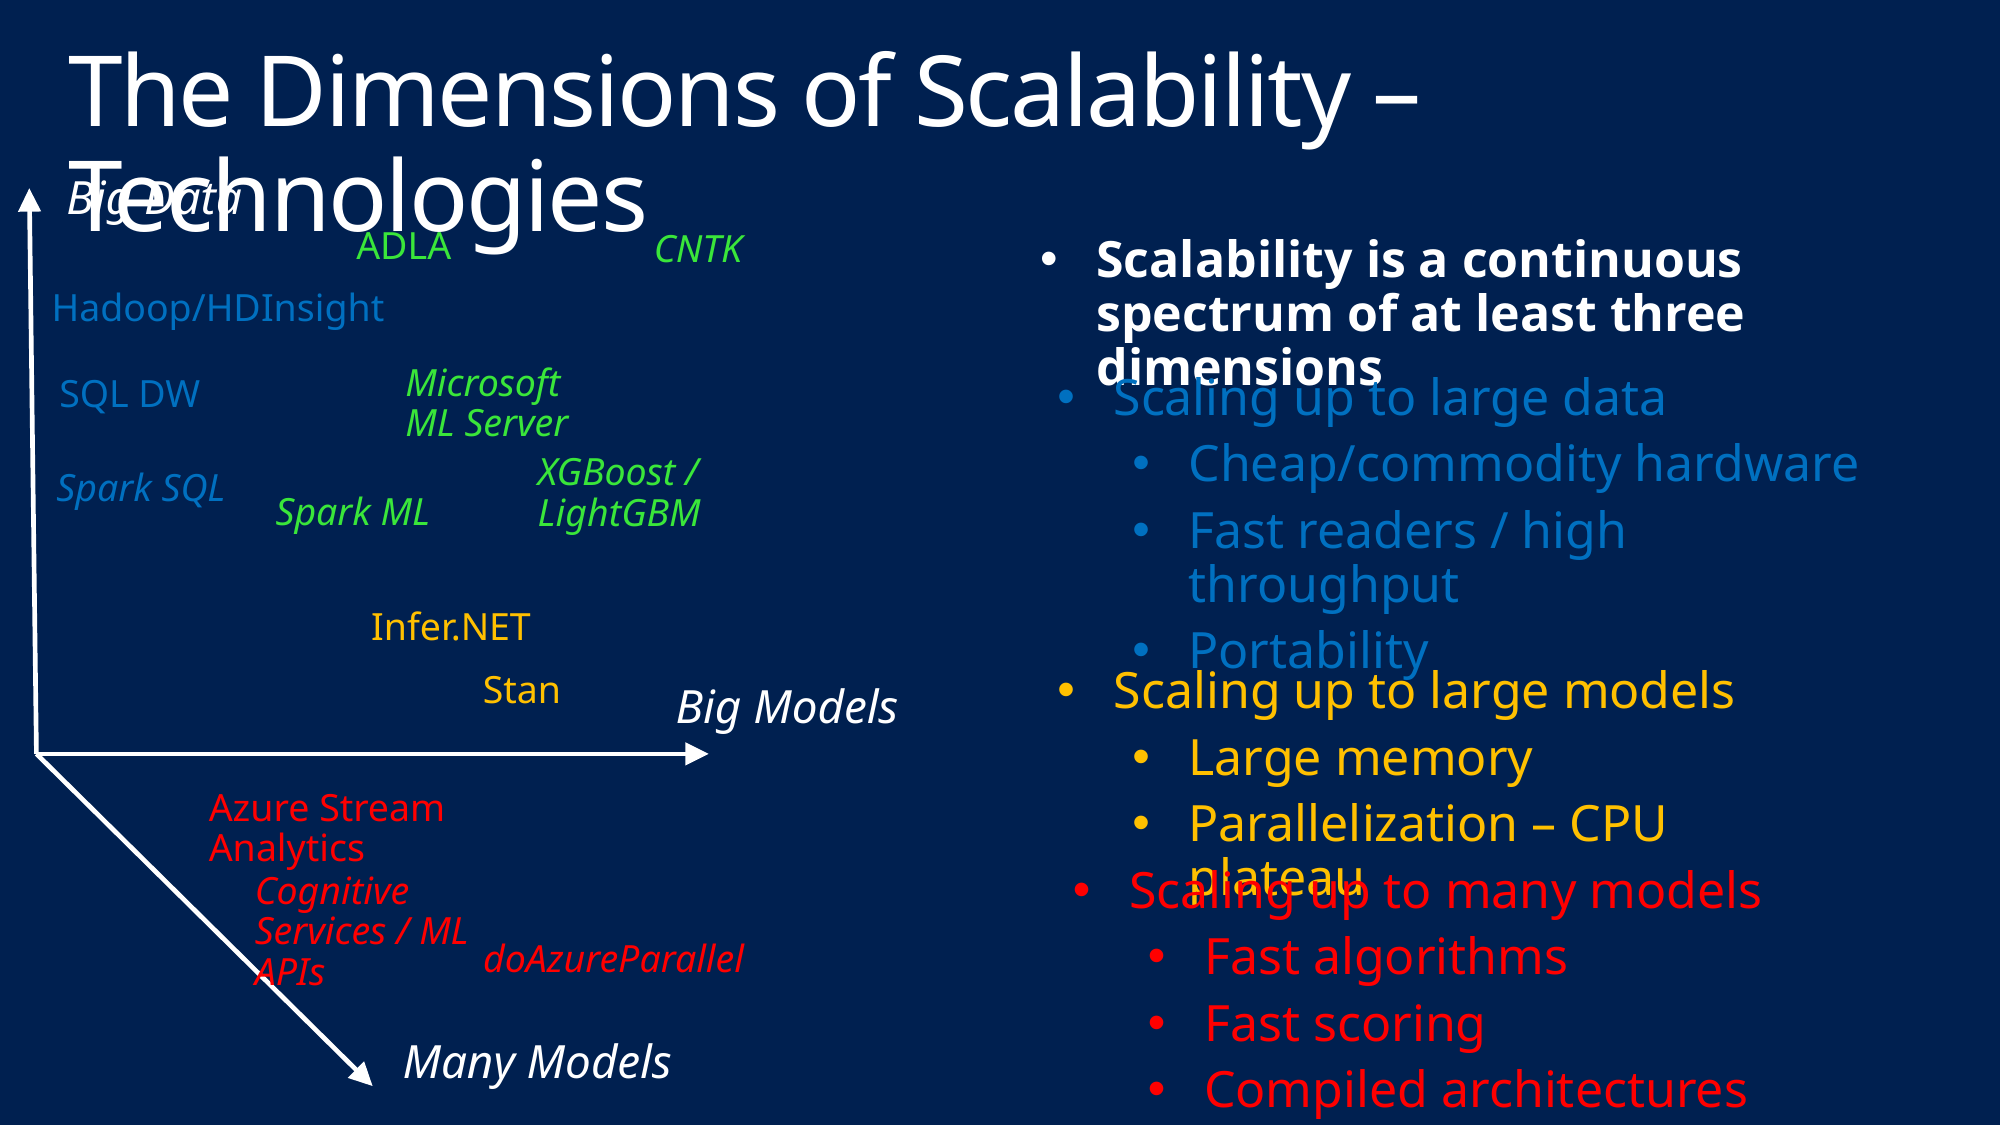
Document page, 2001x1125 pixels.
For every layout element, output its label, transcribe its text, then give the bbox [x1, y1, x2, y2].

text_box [36, 753, 373, 1087]
text_box Infer.NET [340, 587, 599, 669]
text_box Spark ML [245, 473, 507, 555]
text_box Cognitive Services / ML APIs [373, 847, 567, 1018]
text_box CNTK [623, 210, 882, 292]
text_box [29, 188, 37, 755]
text_box Scaling up to large models Large memory Parallelization – CPU plateau [1027, 641, 1885, 997]
text_box Hadoop/HDInsight [21, 269, 29, 351]
text_box XGBoost / LightGBM [507, 429, 766, 559]
text_box Spark SQL [37, 448, 295, 530]
text_box SQL DW [37, 355, 298, 437]
text_box ADLA [326, 206, 534, 288]
text_box Microsoft ML Server [375, 339, 634, 469]
text_box Big Models [645, 659, 1010, 758]
text_box Scaling up to large data Cheap/commodity hardware Fast readers / high throughput Portability [1027, 348, 1912, 770]
text_box doAzureParallel [567, 919, 795, 1001]
text_box Many Models [372, 1015, 737, 1113]
text_box Stan [453, 650, 711, 732]
title The Dimensions of Scalability – Technologies [44, 26, 1957, 174]
text_box Scalability is a continuous spectrum of at least three dimensions [1010, 210, 1885, 487]
text_box Scaling up to many models Fast algorithms Fast scoring Compiled architectures [1042, 841, 1885, 1125]
text_box Big Data [36, 151, 401, 249]
text_box Hadoop/HDInsight [37, 269, 428, 351]
text_box Azure Stream Analytics [373, 764, 573, 894]
